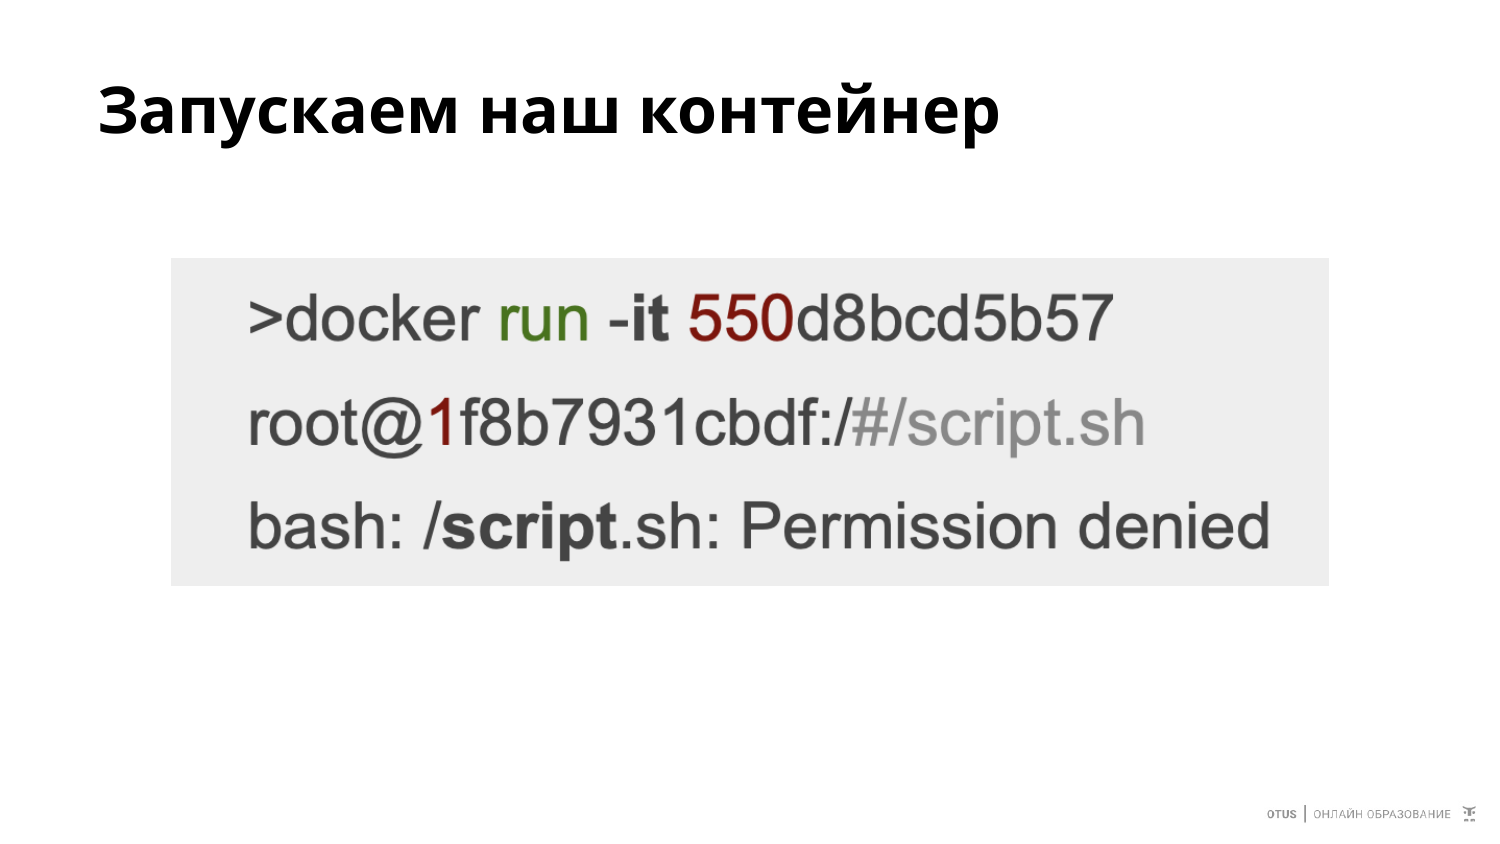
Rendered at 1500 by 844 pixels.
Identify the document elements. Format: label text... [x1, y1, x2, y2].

title Запускаем наш контейнер [82, 54, 1480, 234]
picture [0, 0, 1500, 844]
